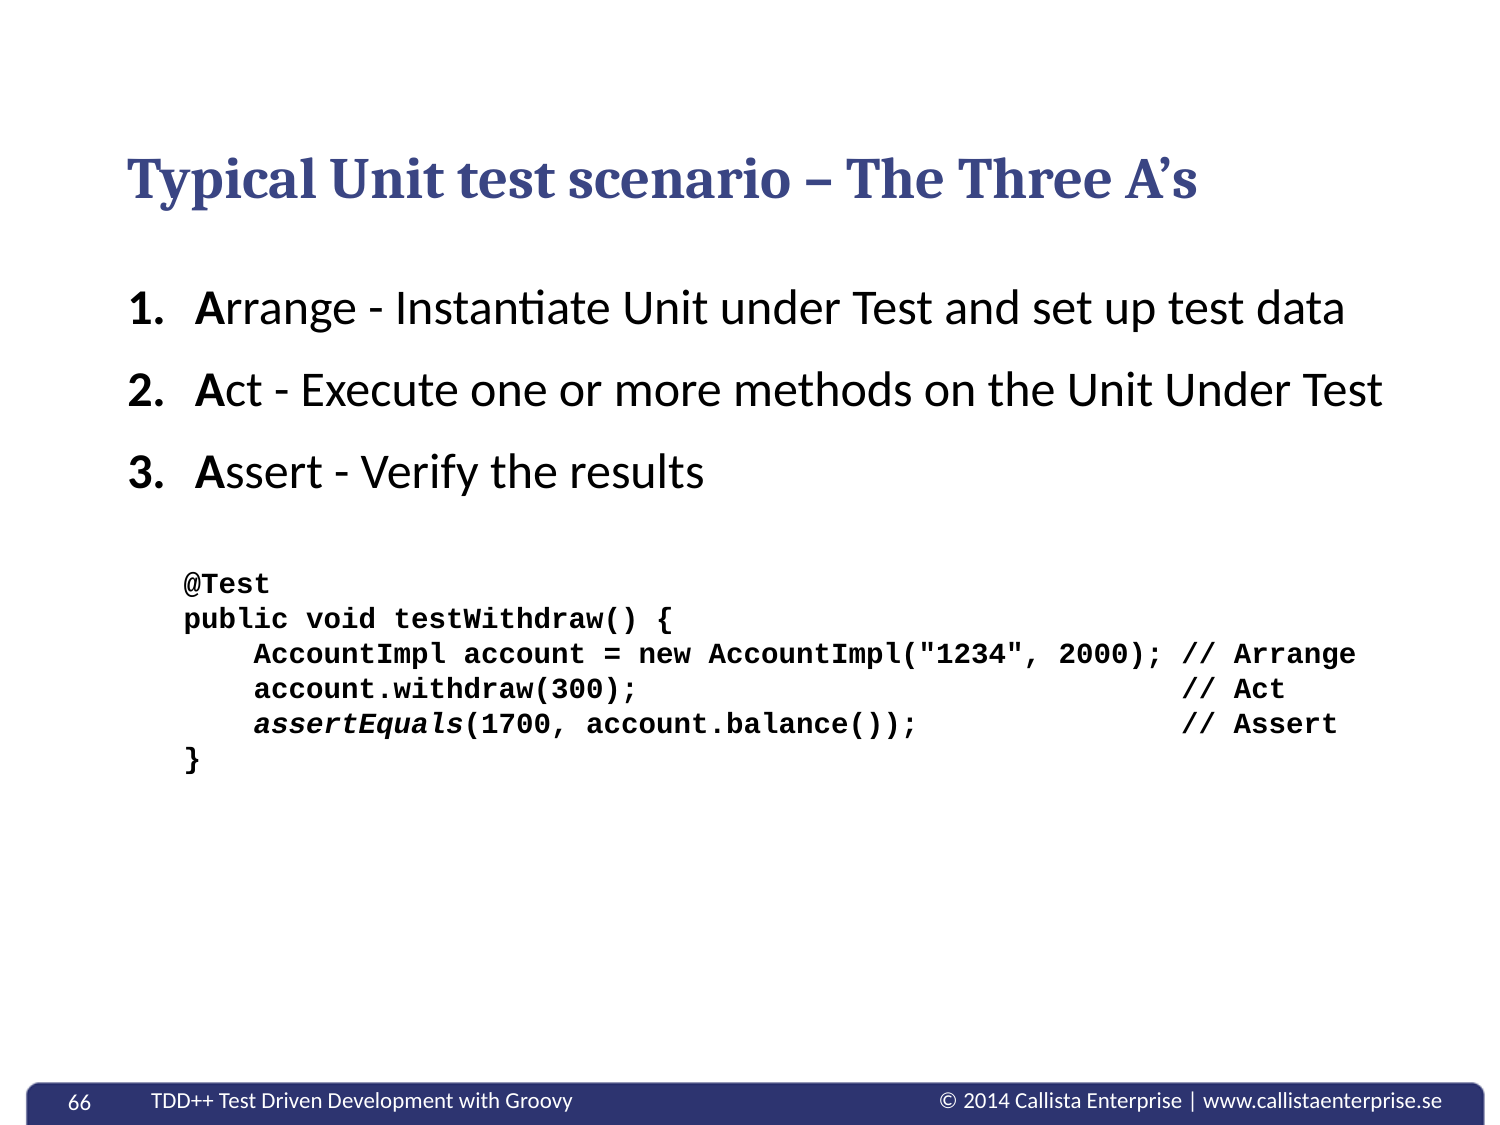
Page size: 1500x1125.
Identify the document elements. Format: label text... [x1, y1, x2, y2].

title Typical Unit test scenario – The Three A’s [112, 93, 1412, 219]
list Arrange - Instantiate Unit under Test and set up test data Act - Execute one or more methods on the Unit Under Test Assert - Verify the results @Test public void testWithdraw() { AccountImpl account = new AccountImpl("1234", 2000); // Arrange account.withdraw(300); // Act assertEquals(1700, account.balance()); // Assert } [112, 255, 1447, 1024]
picture [0, 0, 1500, 1125]
